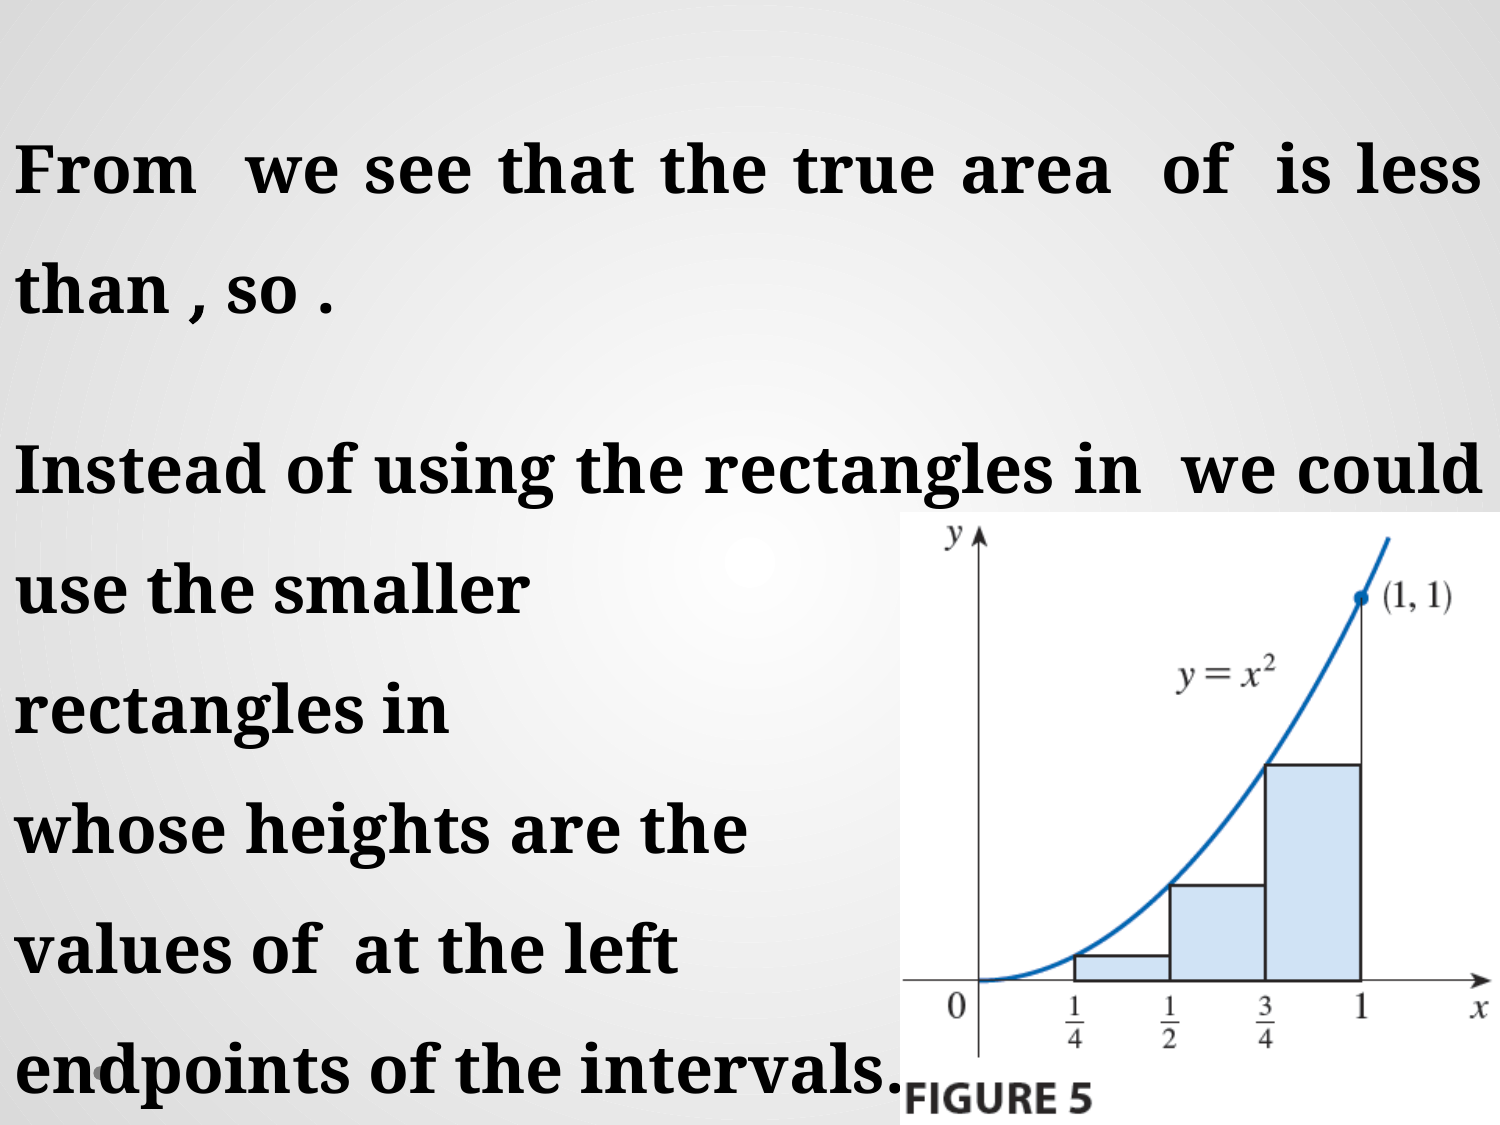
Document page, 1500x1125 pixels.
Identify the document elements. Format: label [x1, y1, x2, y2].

picture [899, 512, 1500, 1125]
